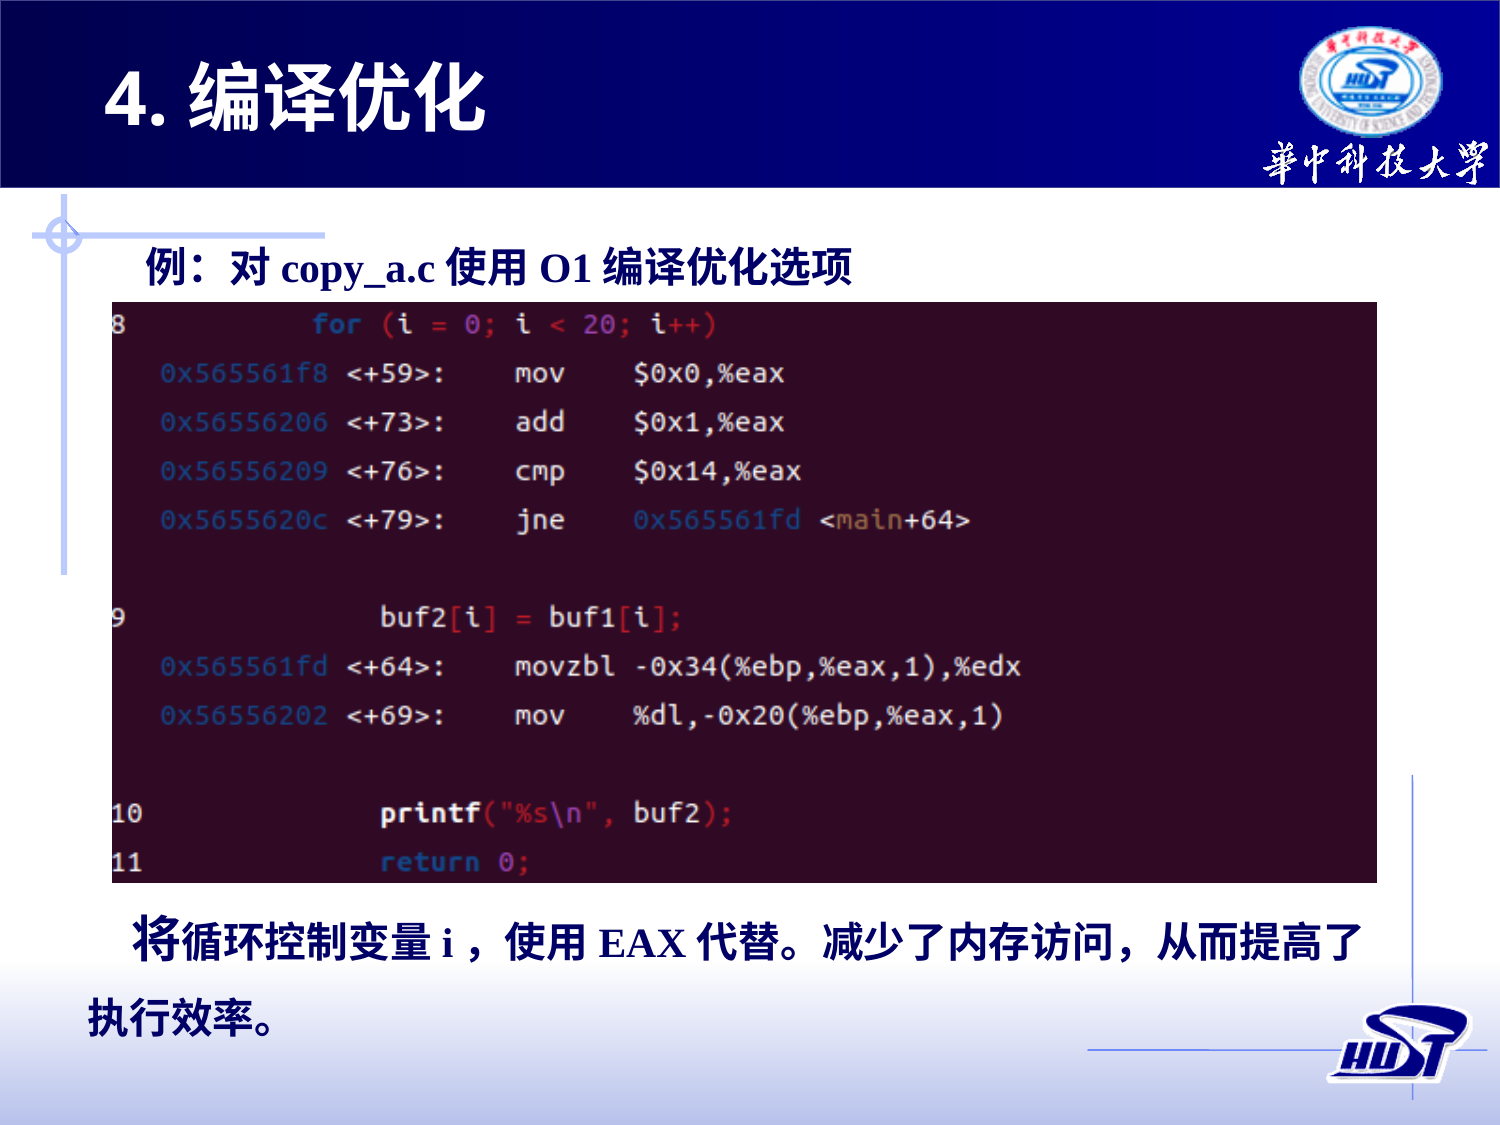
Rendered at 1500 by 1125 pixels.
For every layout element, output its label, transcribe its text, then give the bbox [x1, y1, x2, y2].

text_box 4.编译优化 [89, 42, 1308, 148]
picture [1262, 140, 1488, 185]
text_box 例：对copy_a.c使用O1编译优化选项 [43, 208, 1397, 319]
text_box 将循环控制变量i，使用EAX代替。减少了内存访问，从而提高了执行效率。 [29, 869, 1383, 1058]
picture [1299, 26, 1443, 138]
picture [111, 302, 1377, 883]
